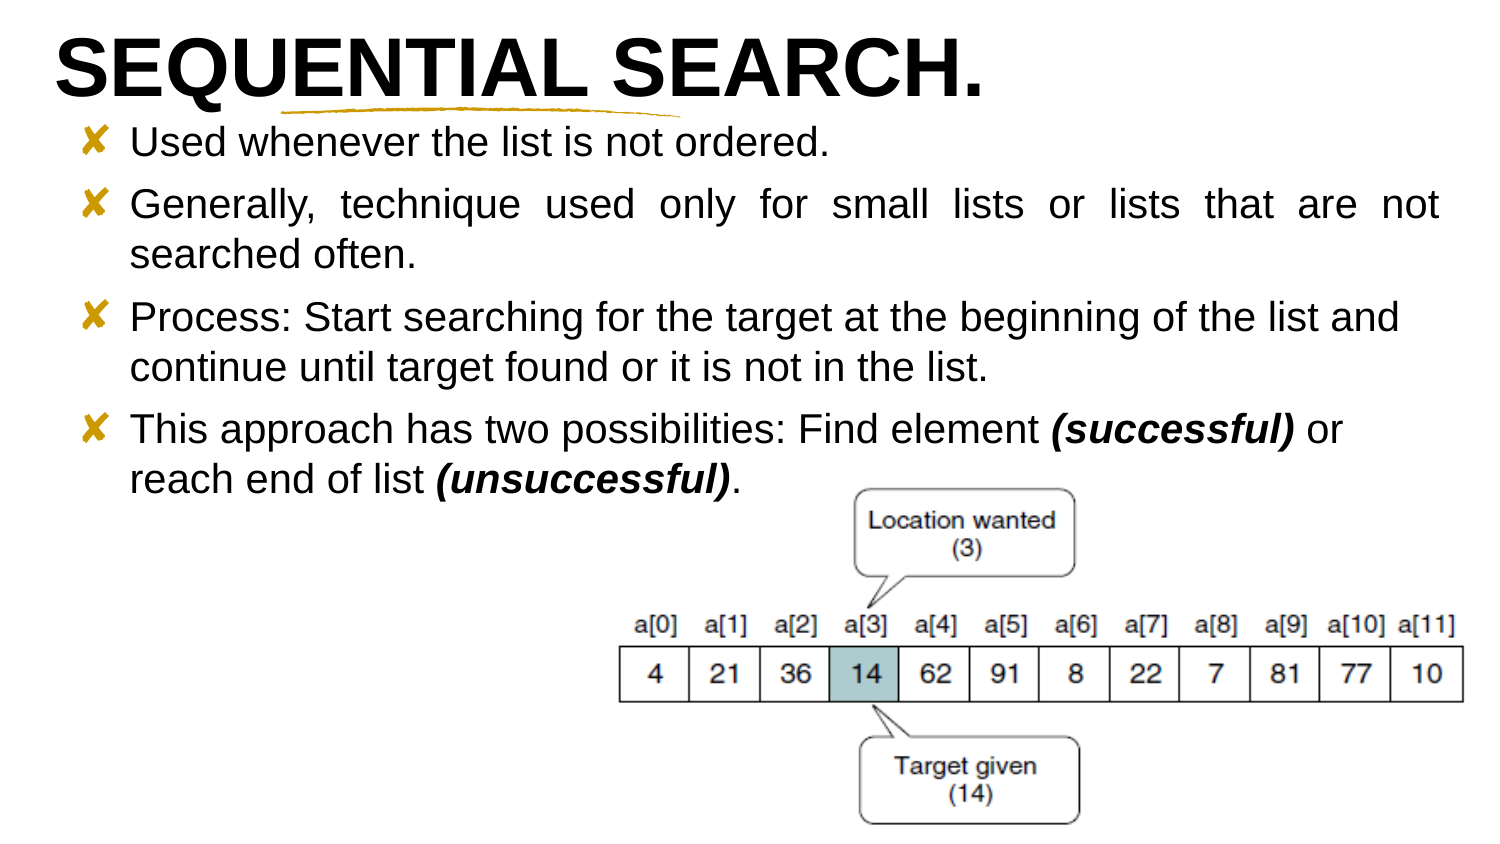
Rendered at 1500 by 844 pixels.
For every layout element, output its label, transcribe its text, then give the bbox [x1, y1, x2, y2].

picture [577, 484, 1476, 834]
title SEQUENTIAL SEARCH. [54, 24, 1441, 114]
list Used whenever the list is not ordered. Generally, technique used only for small lists or lists that are not searched often. Process: Start searching for the target at the beginning of the list and continue until target found or it is not in the list. This approach has two possibilities: Find element (successful) or reach end of list (unsuccessful). [54, 114, 1441, 779]
